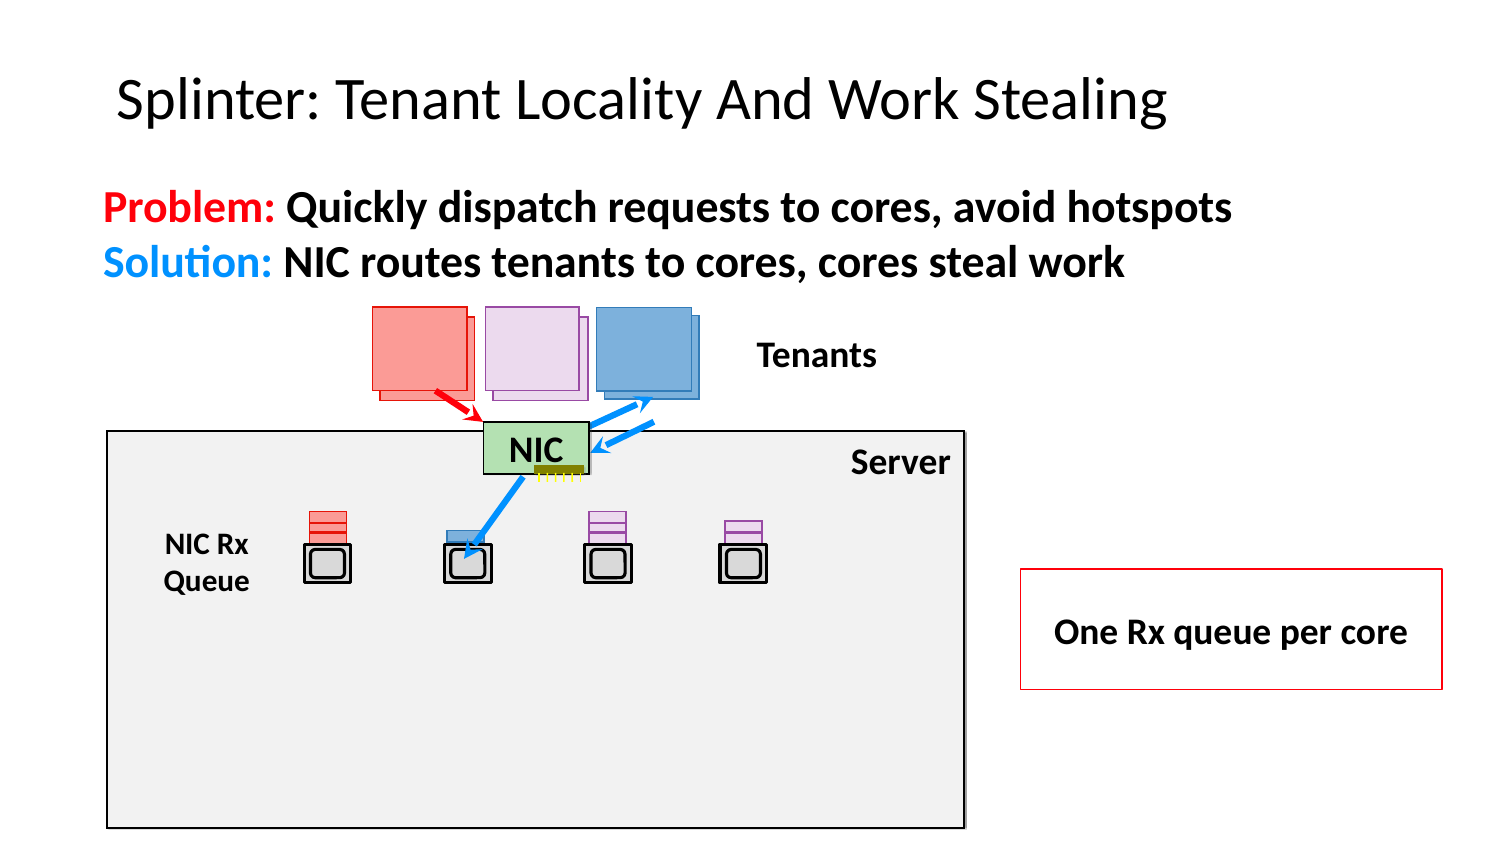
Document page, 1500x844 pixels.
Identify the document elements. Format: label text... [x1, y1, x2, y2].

text_box [589, 533, 627, 542]
text_box [477, 533, 484, 542]
text_box NIC Rx Queue [107, 516, 306, 566]
text_box [309, 524, 347, 533]
text_box Tenants [735, 322, 899, 382]
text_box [485, 306, 589, 401]
text_box Server [107, 430, 965, 828]
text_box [372, 306, 475, 401]
text_box [589, 524, 627, 533]
text_box Splinter: Tenant Locality And Work Stealing [103, 18, 1397, 176]
text_box [463, 409, 483, 422]
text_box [596, 307, 700, 400]
text_box [309, 533, 347, 542]
text_box [589, 511, 627, 524]
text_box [303, 543, 352, 584]
text_box One Rx queue per core [1020, 568, 1443, 690]
text_box [593, 421, 654, 453]
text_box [444, 543, 492, 584]
text_box [724, 520, 762, 533]
text_box [446, 530, 483, 542]
text_box [309, 511, 347, 524]
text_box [483, 421, 590, 482]
text_box [724, 533, 762, 542]
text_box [584, 543, 632, 584]
text_box Problem: Quickly dispatch requests to cores, avoid hotspots Solution: NIC routes tenants to cores, cores steal work [103, 176, 1397, 712]
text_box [719, 543, 768, 584]
